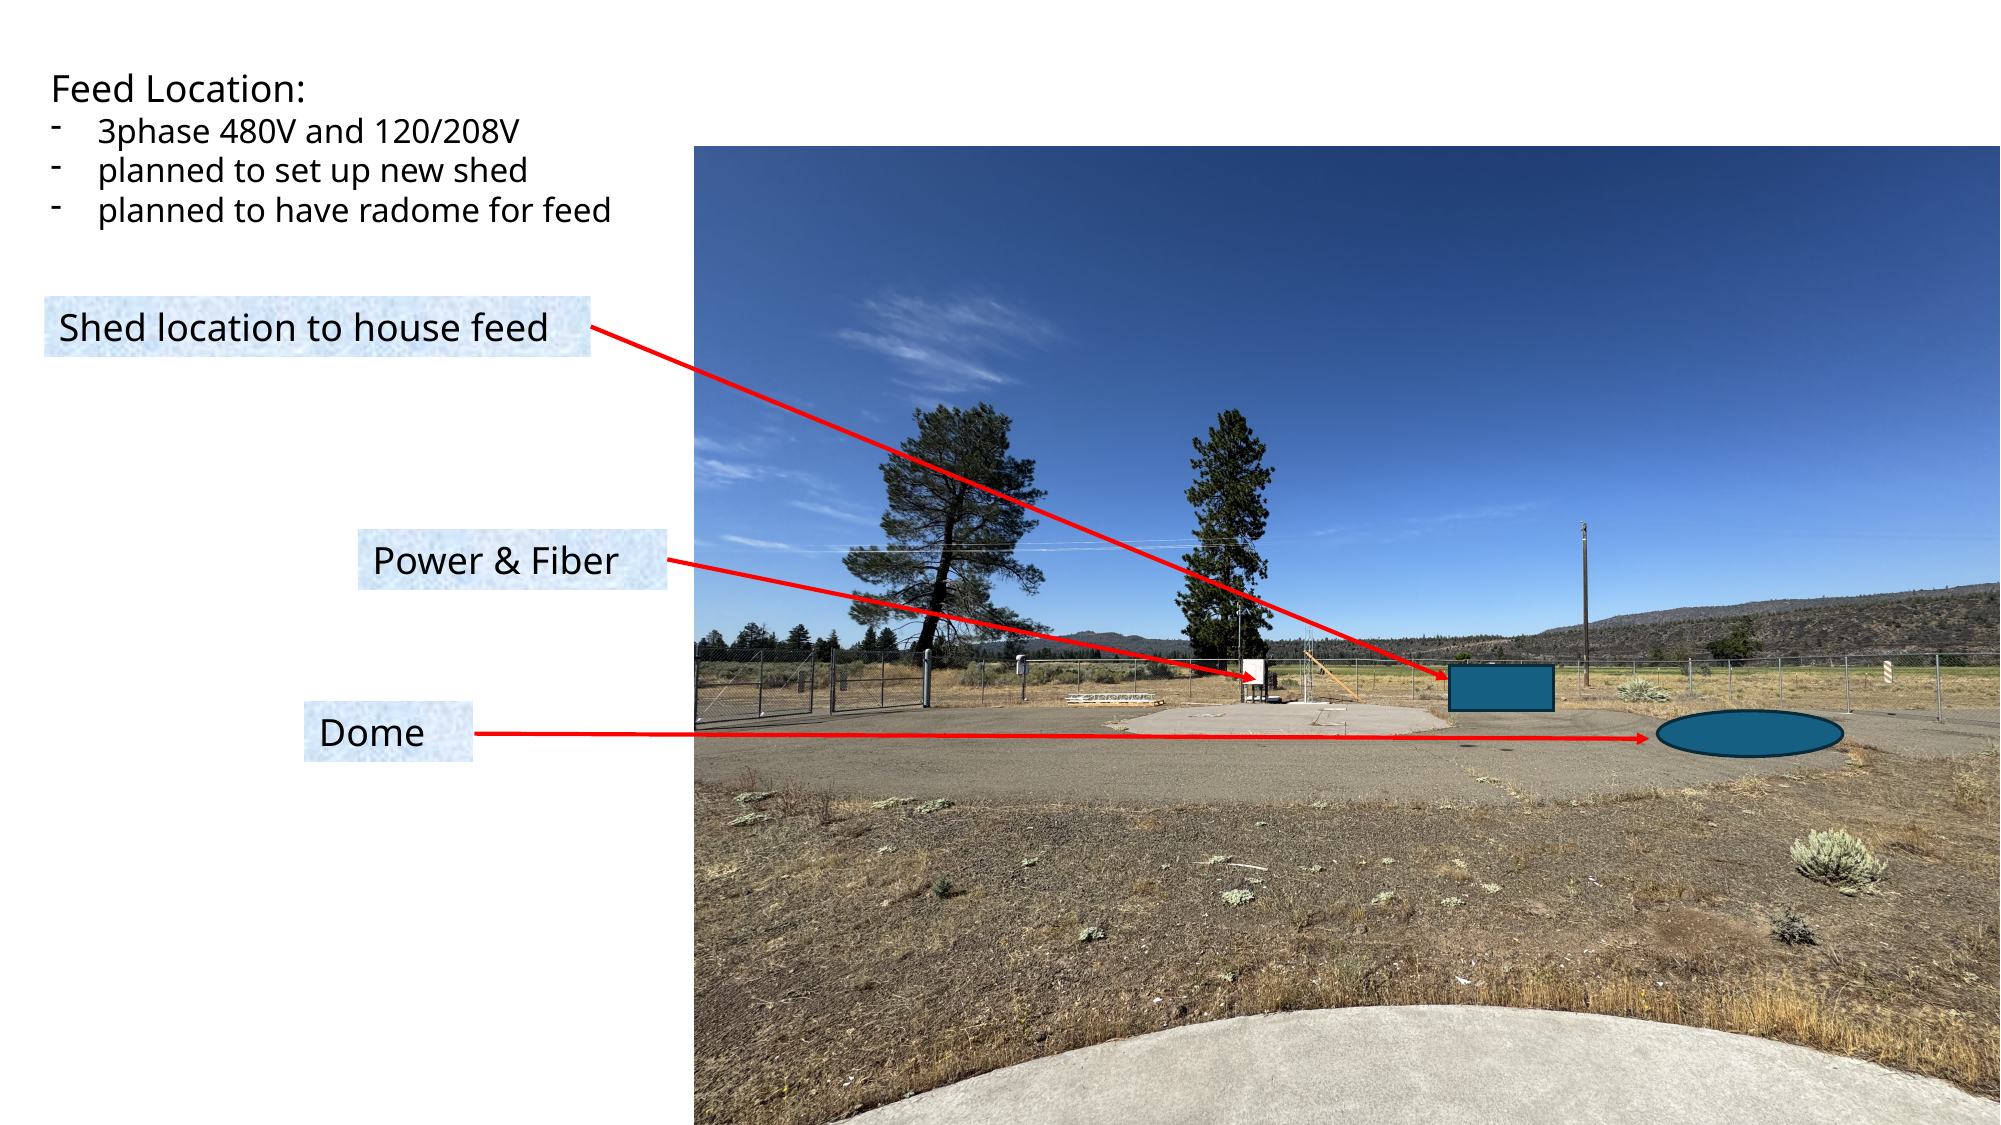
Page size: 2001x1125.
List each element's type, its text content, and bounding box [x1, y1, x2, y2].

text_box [666, 559, 1257, 681]
text_box Dome [304, 701, 473, 762]
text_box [473, 733, 1650, 740]
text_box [590, 326, 1450, 680]
text_box Power & Fiber [357, 529, 590, 590]
text_box Shed location to house feed [44, 296, 591, 357]
picture [694, 145, 2000, 1125]
text_box Feed Location: 3phase 480V and 120/208V planned to set up new shed planned to have radome for feed [35, 57, 628, 237]
